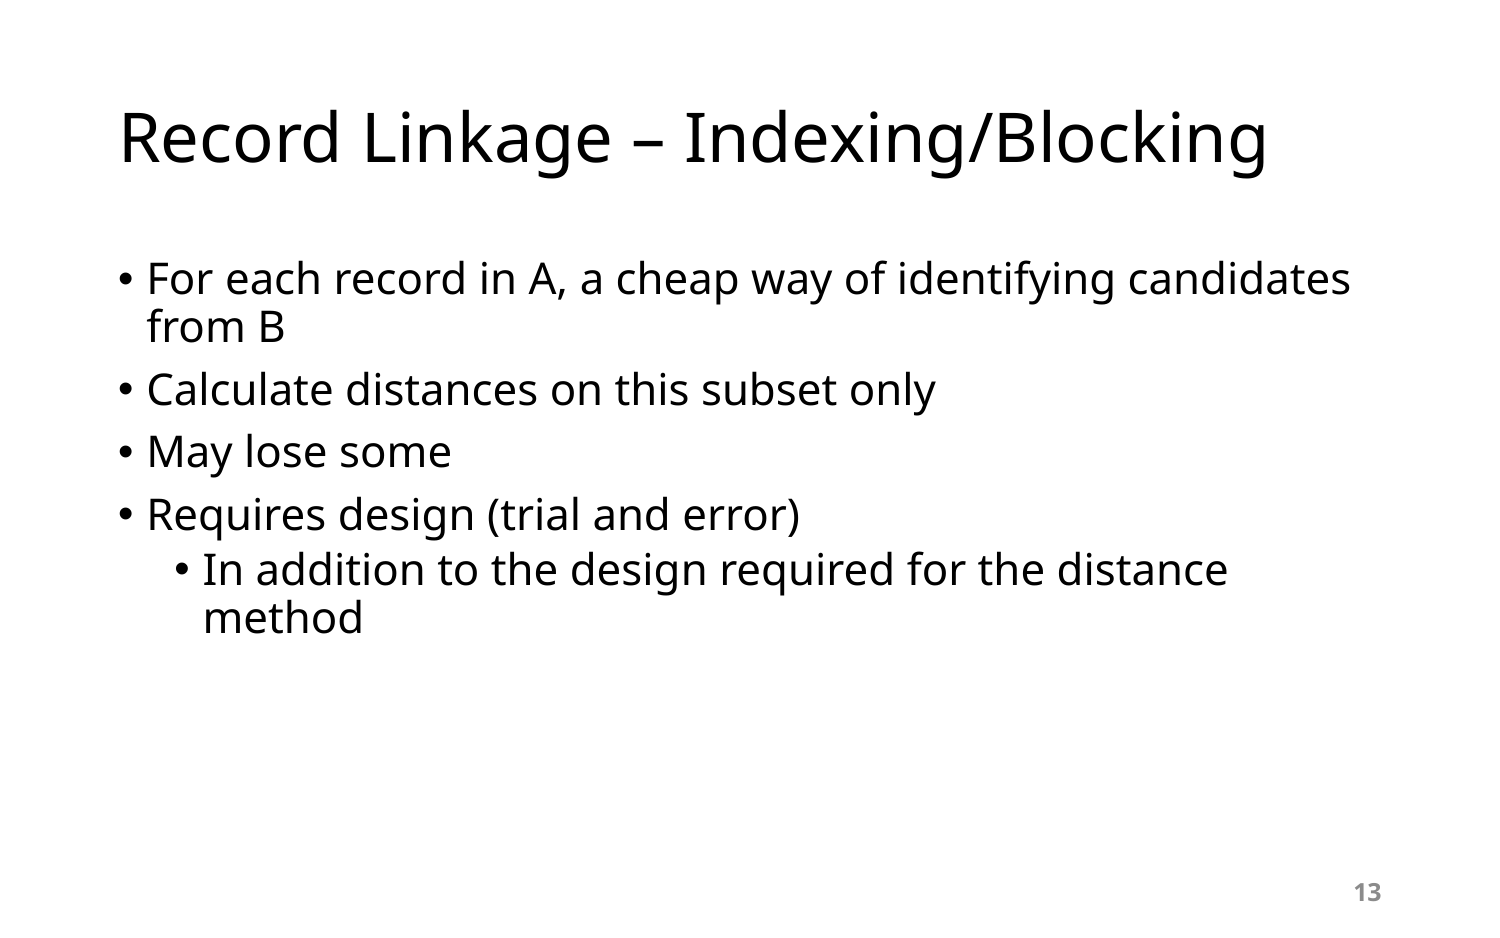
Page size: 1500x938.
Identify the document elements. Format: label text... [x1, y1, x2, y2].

slide_number 13 [1059, 868, 1397, 919]
list For each record in A, a cheap way of identifying candidates from B Calculate distances on this subset only May lose some Requires design (trial and error) In addition to the design required for the distance method [103, 249, 1397, 845]
title Record Linkage – Indexing/Blocking [103, 49, 1397, 232]
